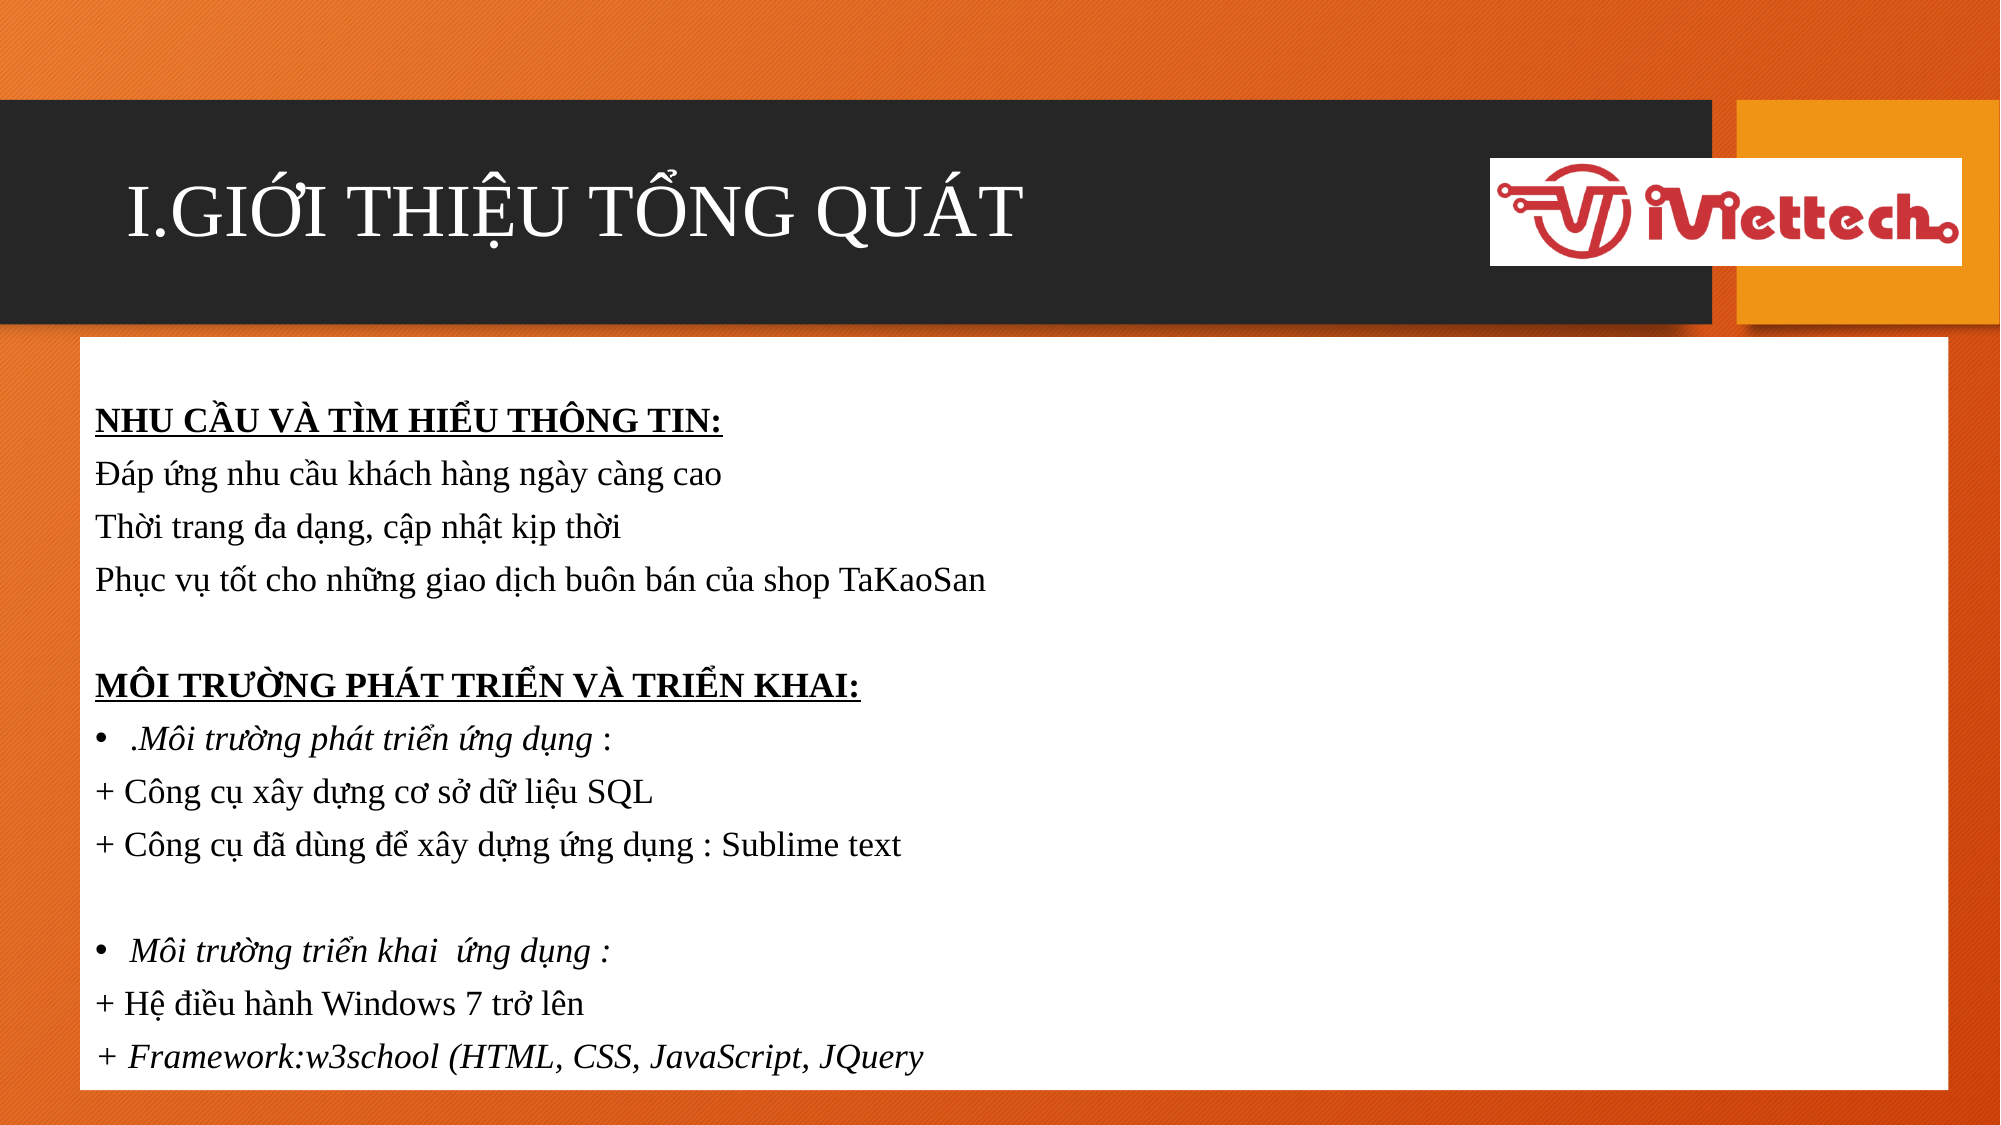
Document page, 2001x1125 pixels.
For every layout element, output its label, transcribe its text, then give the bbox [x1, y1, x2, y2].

picture [1736, 325, 2000, 347]
picture [1490, 158, 1963, 267]
list NHU CẦU VÀ TÌM HIỂU THÔNG TIN: Đáp ứng nhu cầu khách hàng ngày càng cao Thời trang đa dạng, cập nhật kịp thời Phục vụ tốt cho những giao dịch buôn bán của shop TaKaoSan MÔI TRƯỜNG PHÁT TRIỂN VÀ TRIỂN KHAI: .Môi trường phát triển ứng dụng : + Công cụ xây dựng cơ sở dữ liệu SQL + Công cụ đã dùng để xây dựng ứng dụng : Sublime text Môi trường triển khai ứng dụng : + Hệ điều hành Windows 7 trở lên + Framework:w3school (HTML, CSS, JavaScript, JQuery [80, 337, 1949, 1091]
title I.GIỚI THIỆU TỔNG QUÁT [111, 123, 1437, 301]
picture [0, 325, 1713, 376]
